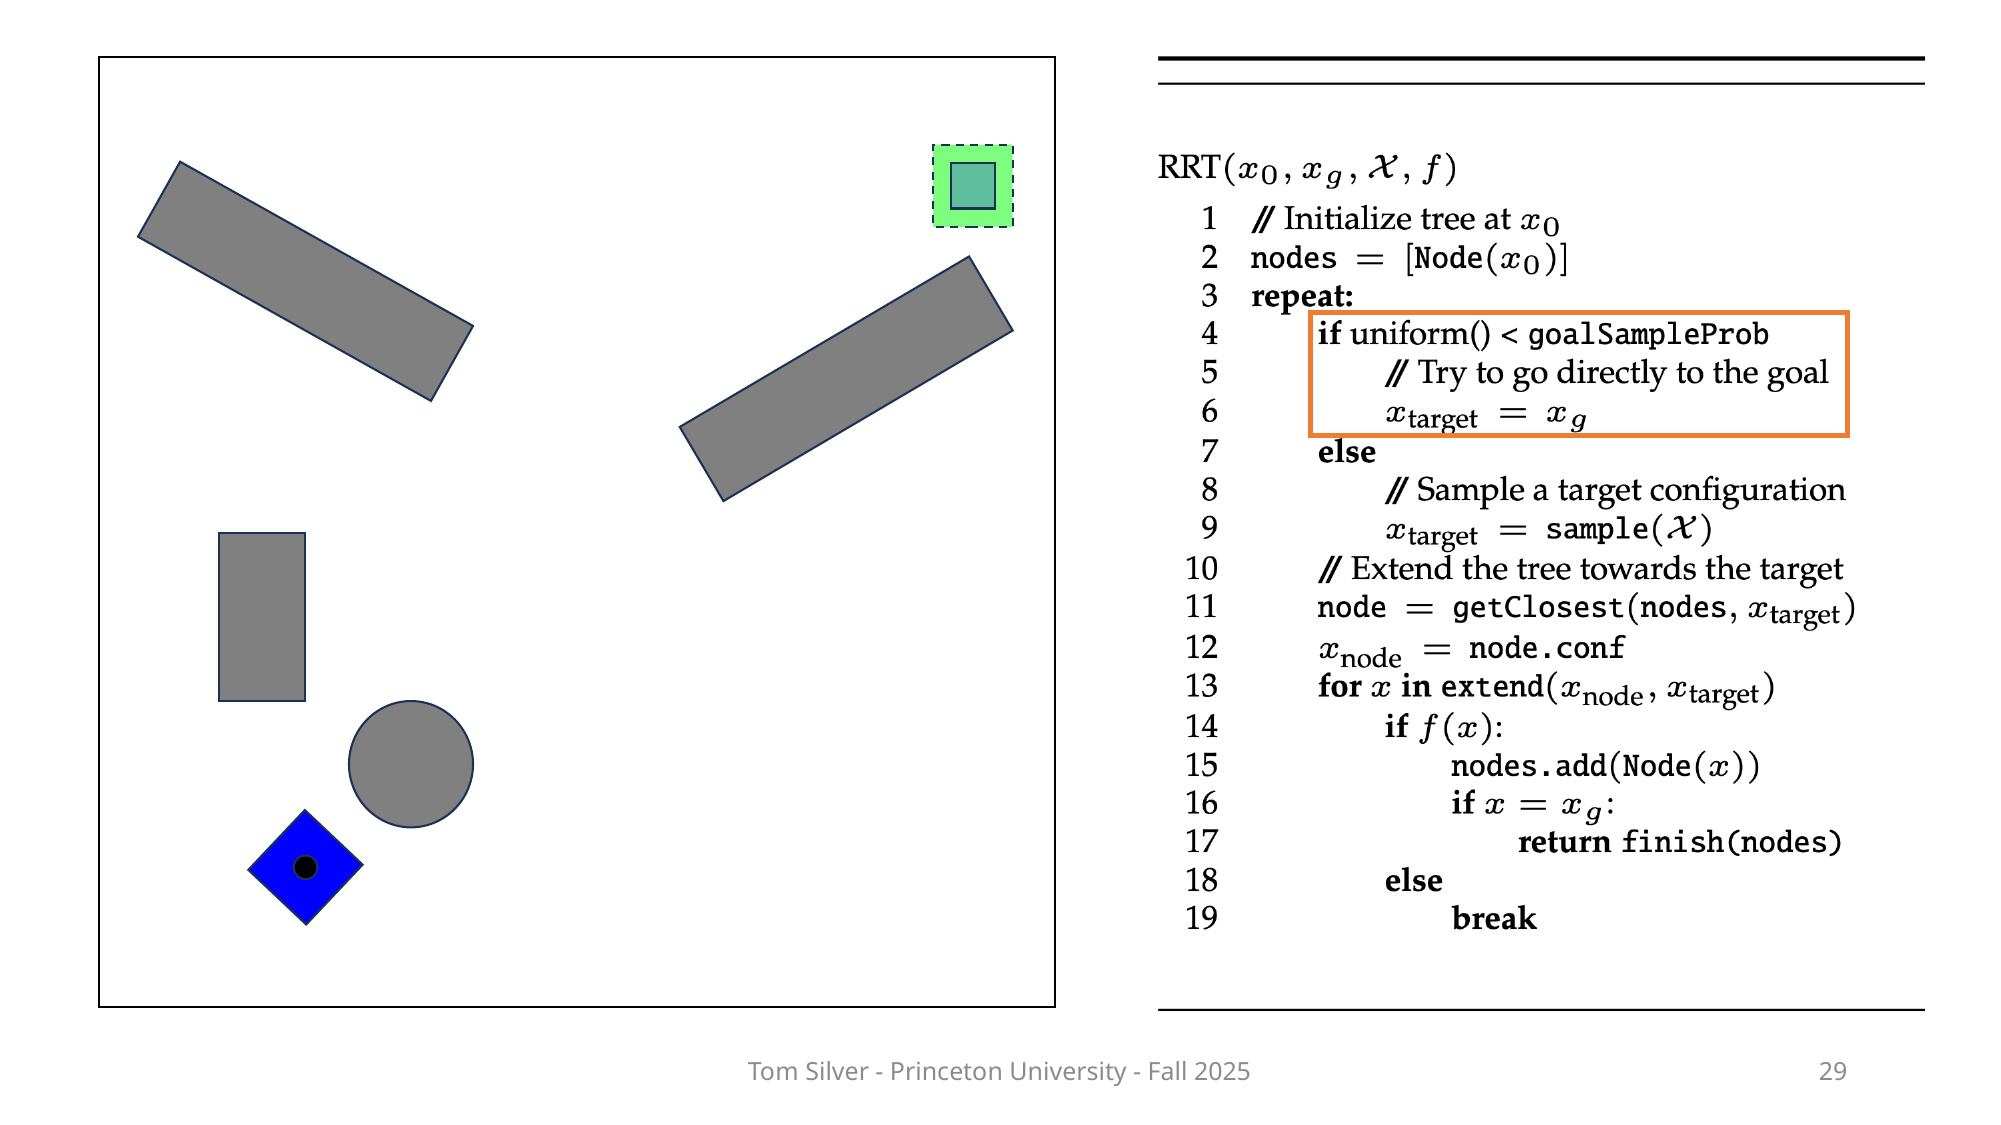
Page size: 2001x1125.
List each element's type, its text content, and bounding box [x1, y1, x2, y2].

text_box [932, 144, 1014, 228]
text_box [292, 854, 319, 881]
text_box [218, 532, 306, 702]
text_box [136, 160, 475, 403]
text_box [347, 700, 475, 829]
slide_number 29 [1412, 1042, 1863, 1103]
text_box [246, 808, 365, 926]
text_box [98, 56, 1056, 1008]
footer Tom Silver - Princeton University - Fall 2025 [662, 1042, 1338, 1103]
text_box [678, 255, 1015, 503]
picture [1139, 39, 1925, 1027]
text_box [950, 162, 996, 210]
